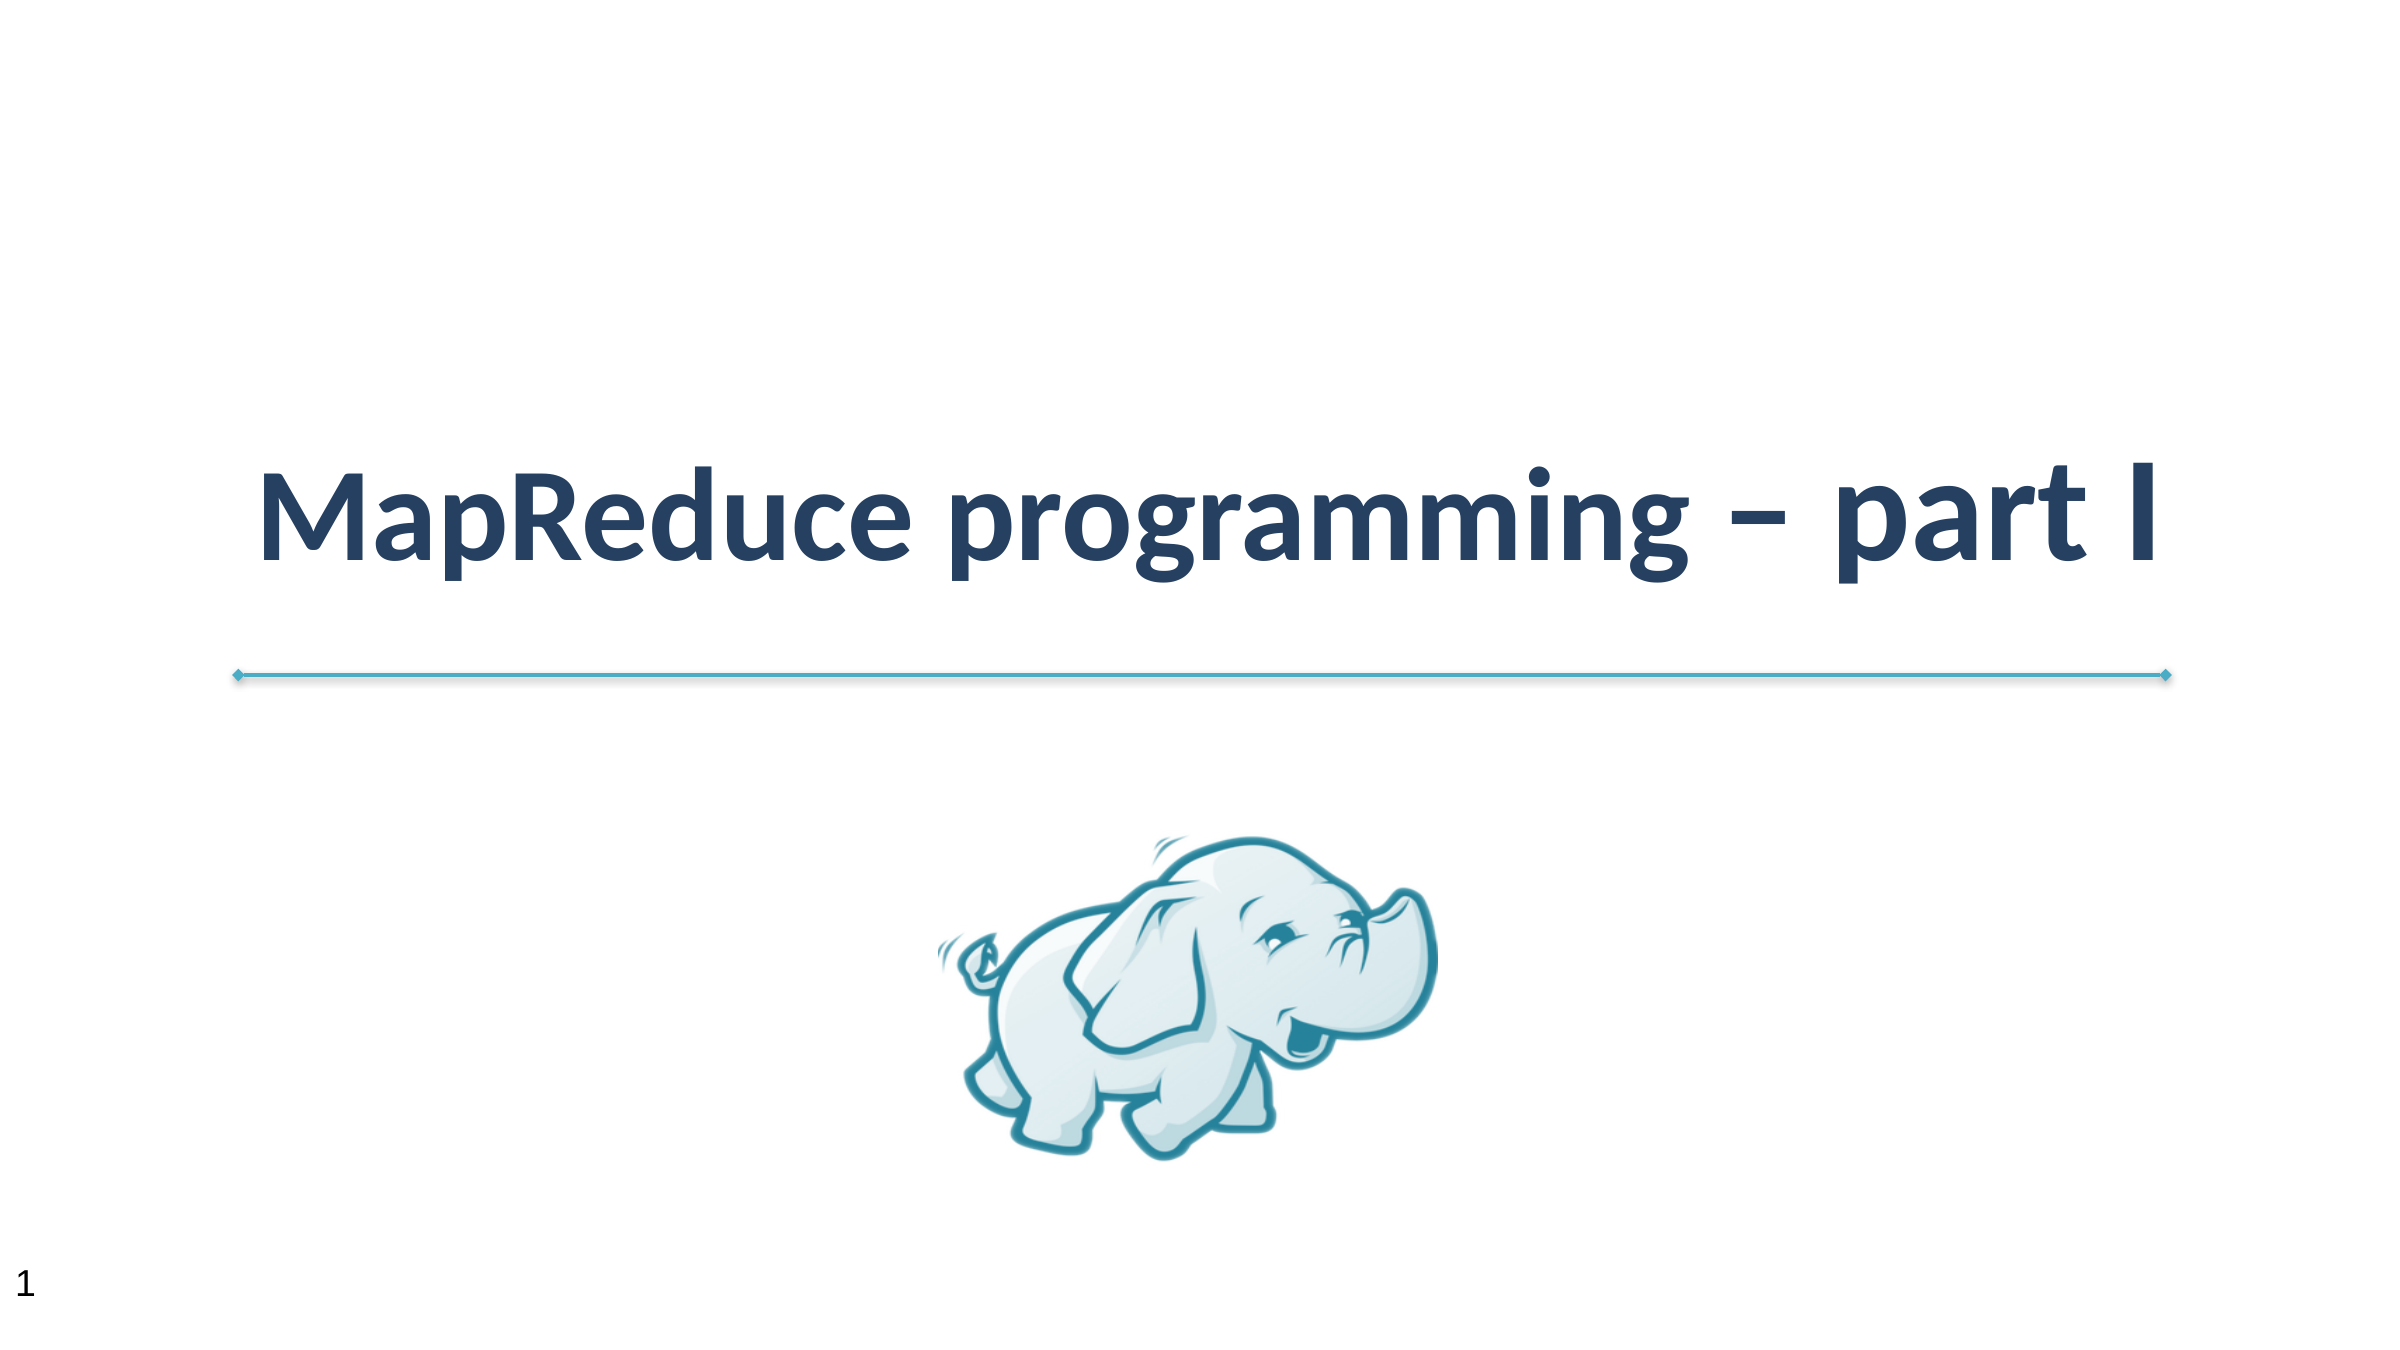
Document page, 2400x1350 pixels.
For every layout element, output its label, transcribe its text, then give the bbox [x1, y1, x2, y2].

picture [938, 763, 1438, 1204]
title MapReduce programming – part I [189, 366, 2230, 635]
text_box 1 [0, 1251, 201, 1312]
